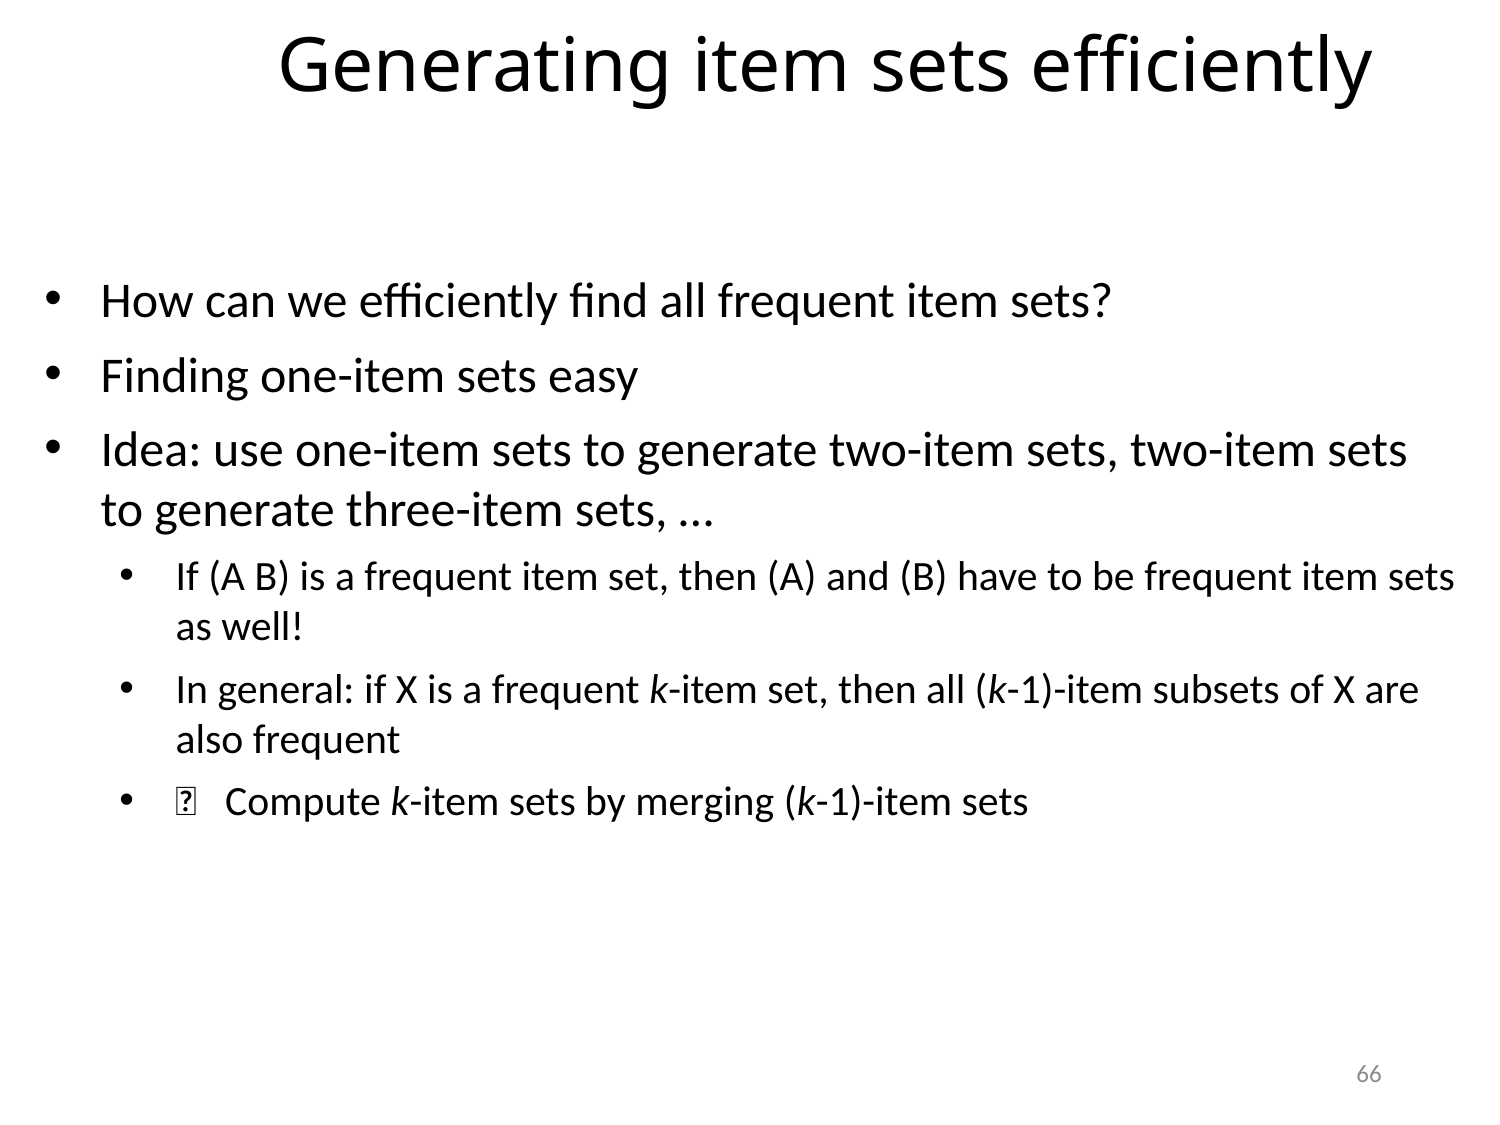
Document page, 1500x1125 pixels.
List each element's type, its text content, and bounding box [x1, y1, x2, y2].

text_box How can we efficiently find all frequent item sets? Finding one-item sets easy Idea: use one-item sets to generate two-item sets, two-item sets to generate three-item sets, … If (A B) is a frequent item set, then (A) and (B) have to be frequent item sets as well! In general: if X is a frequent k-item set, then all (k-1)-item subsets of X are also frequent  Compute k-item sets by merging (k-1)-item sets [29, 260, 1477, 832]
title Generating item sets efficiently [262, 0, 1500, 148]
slide_number 66 [1059, 1042, 1397, 1103]
